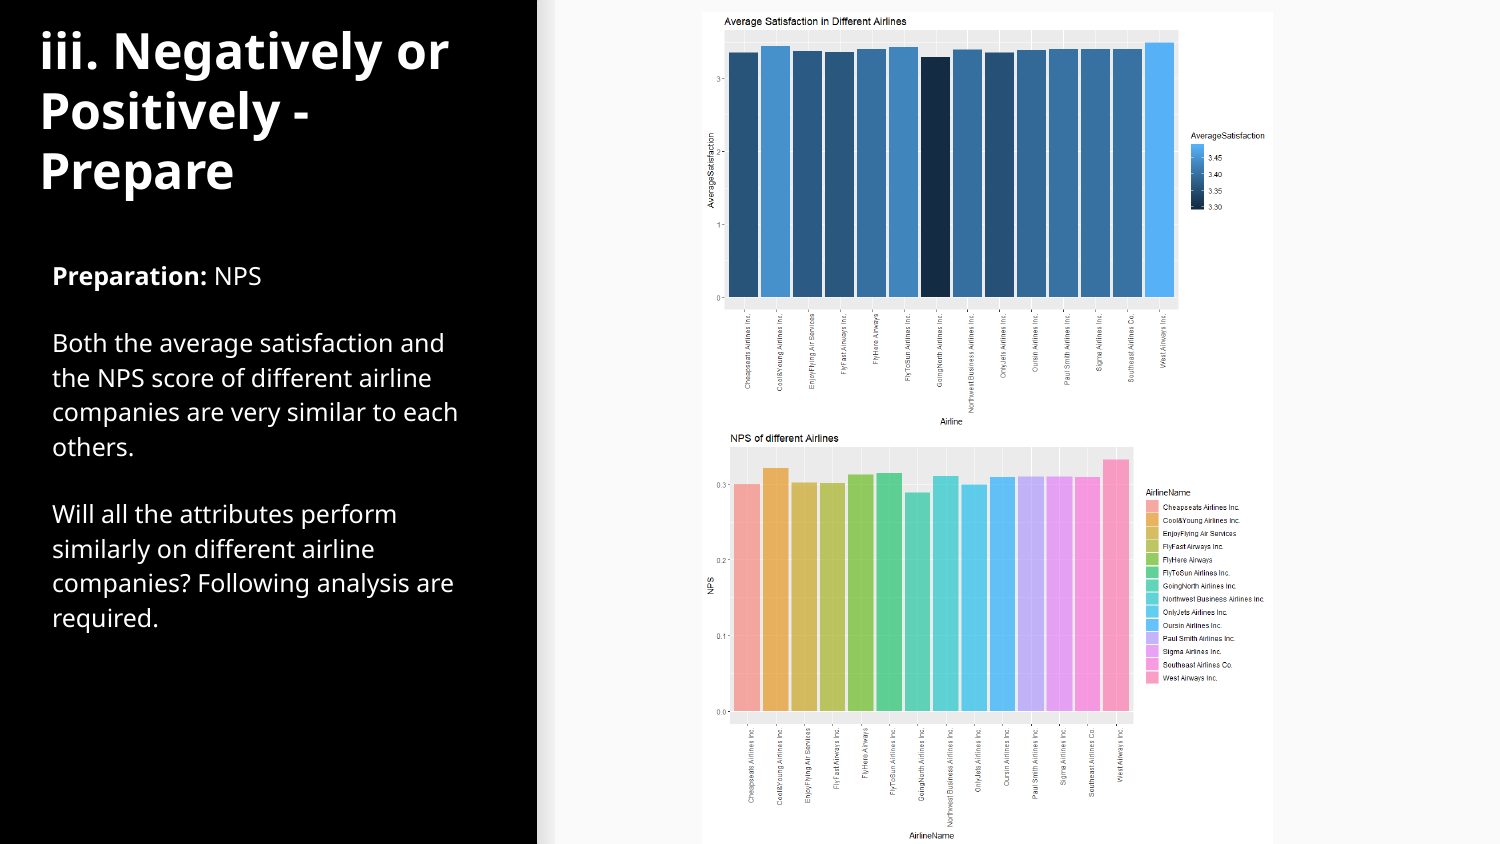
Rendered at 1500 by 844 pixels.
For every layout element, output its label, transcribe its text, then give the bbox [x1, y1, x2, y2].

picture [702, 12, 1273, 844]
title iii. Negatively or Positively - Prepare [24, 58, 512, 216]
list Preparation: NPS Both the average satisfaction and the NPS score of different airline companies are very similar to each others. Will all the attributes perform similarly on different airline companies? Following analysis are required. [37, 240, 498, 760]
